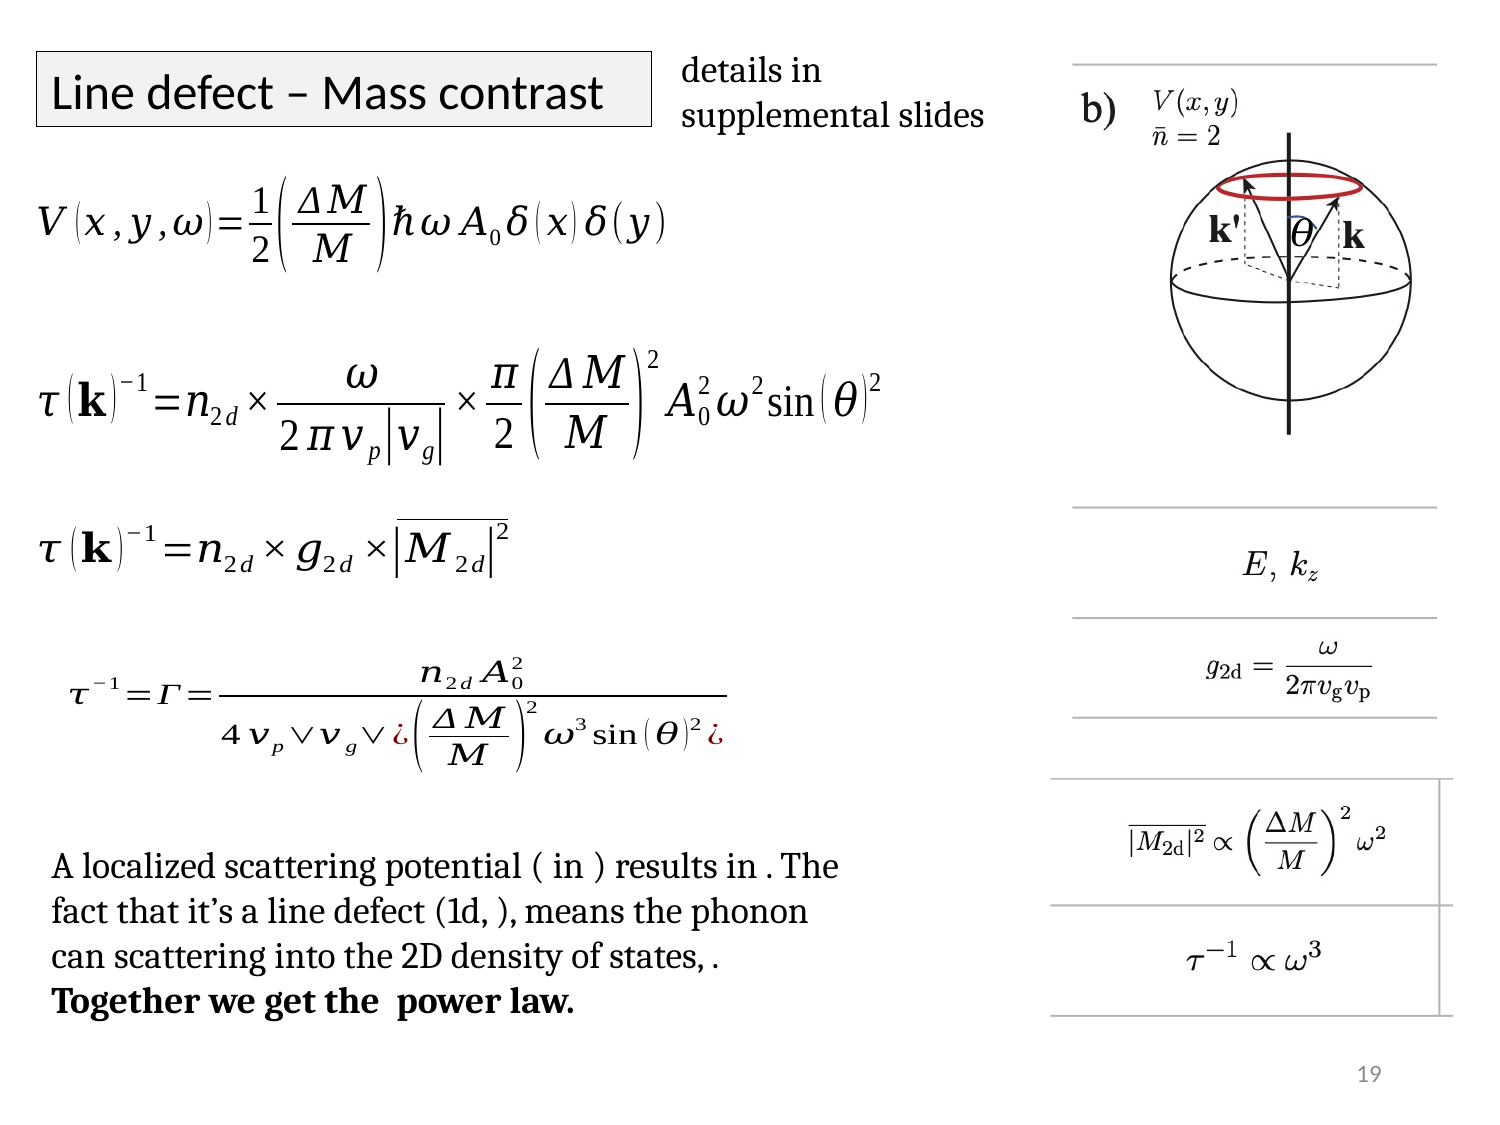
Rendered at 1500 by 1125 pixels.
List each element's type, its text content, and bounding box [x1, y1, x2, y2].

picture [1072, 19, 1438, 724]
slide_number 19 [1059, 1051, 1397, 1103]
text_box details in supplemental slides [666, 37, 1032, 143]
picture [1050, 775, 1454, 1051]
text_box Line defect – Mass contrast [36, 51, 652, 127]
